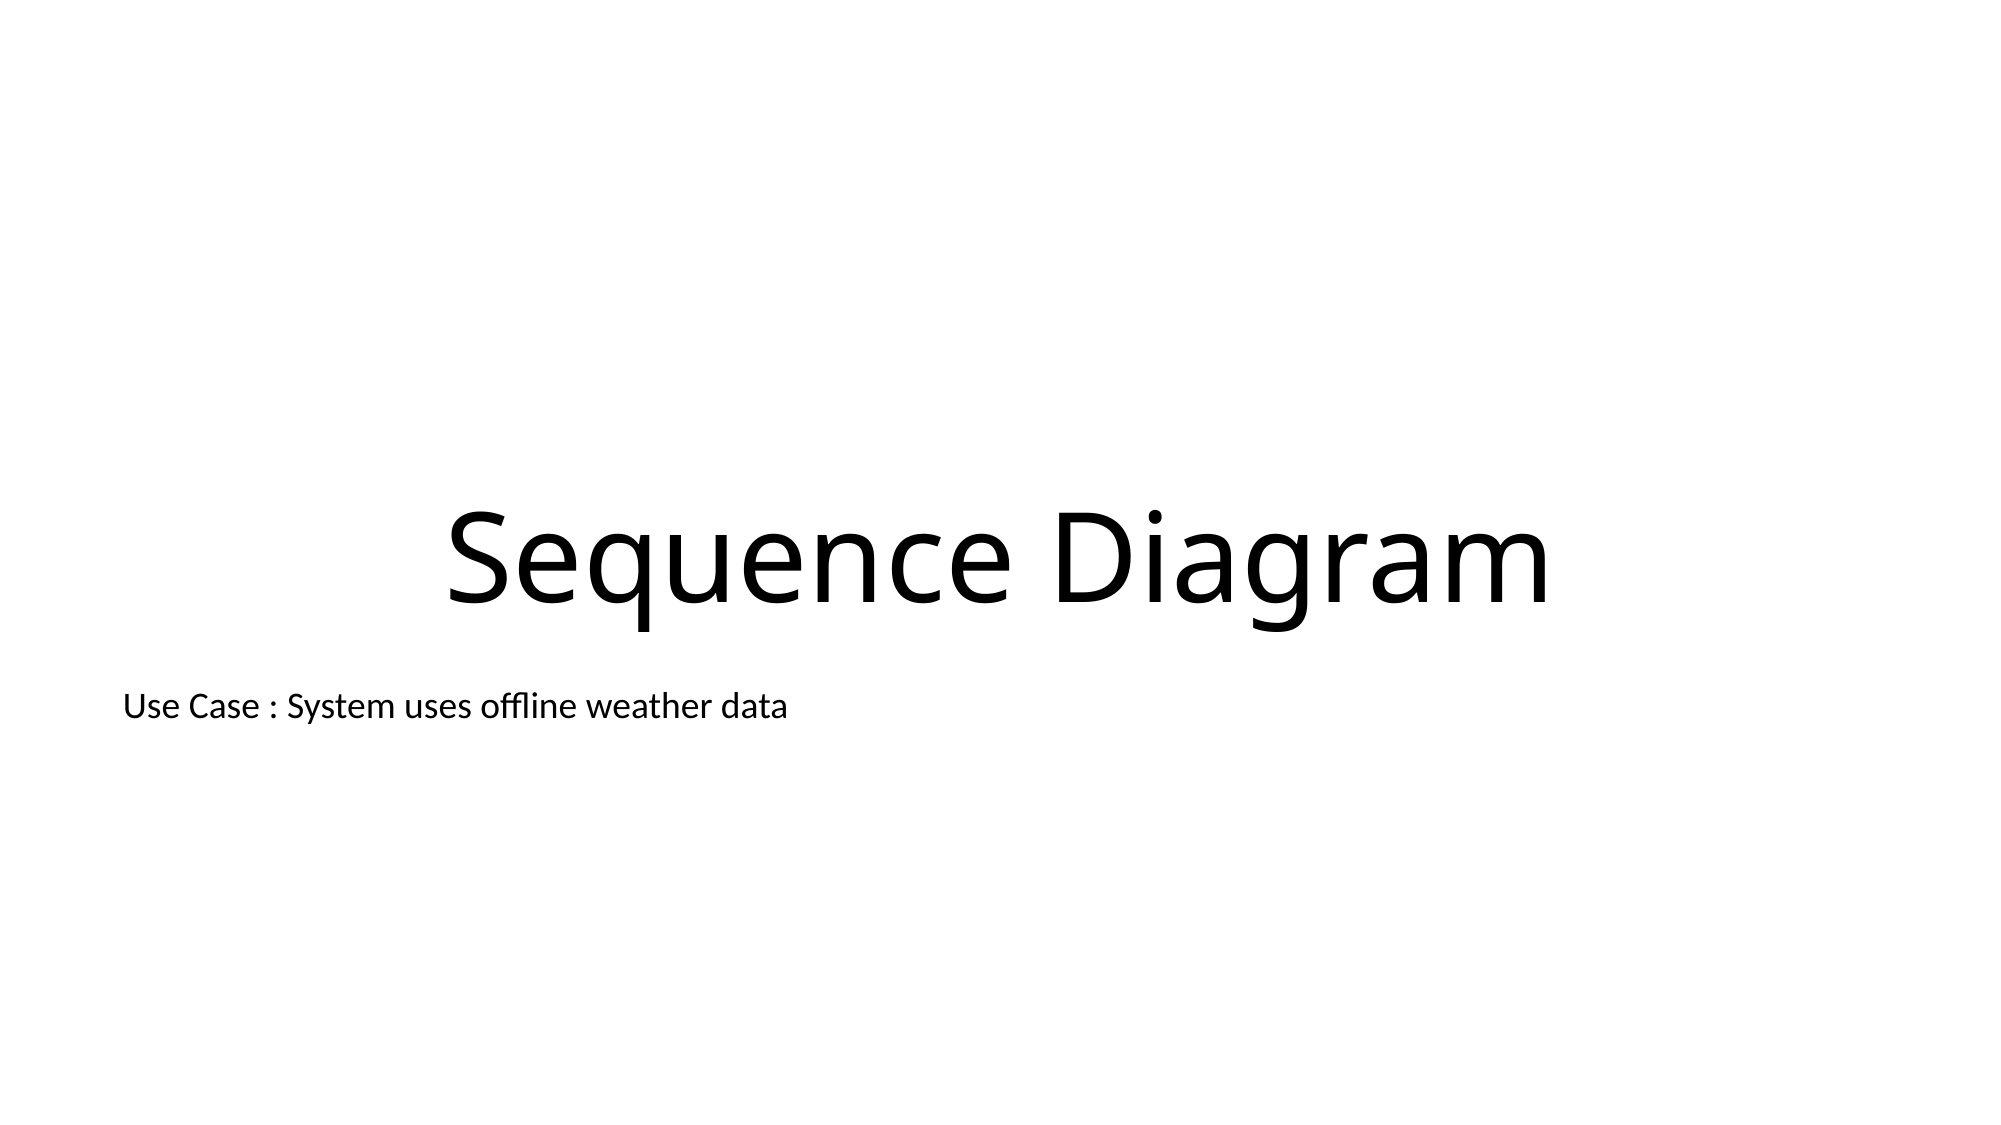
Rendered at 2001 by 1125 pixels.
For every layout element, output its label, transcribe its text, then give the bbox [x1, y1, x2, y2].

title Sequence Diagram [68, 470, 1932, 655]
text_box Use Case : System uses offline weather data [108, 673, 1951, 734]
